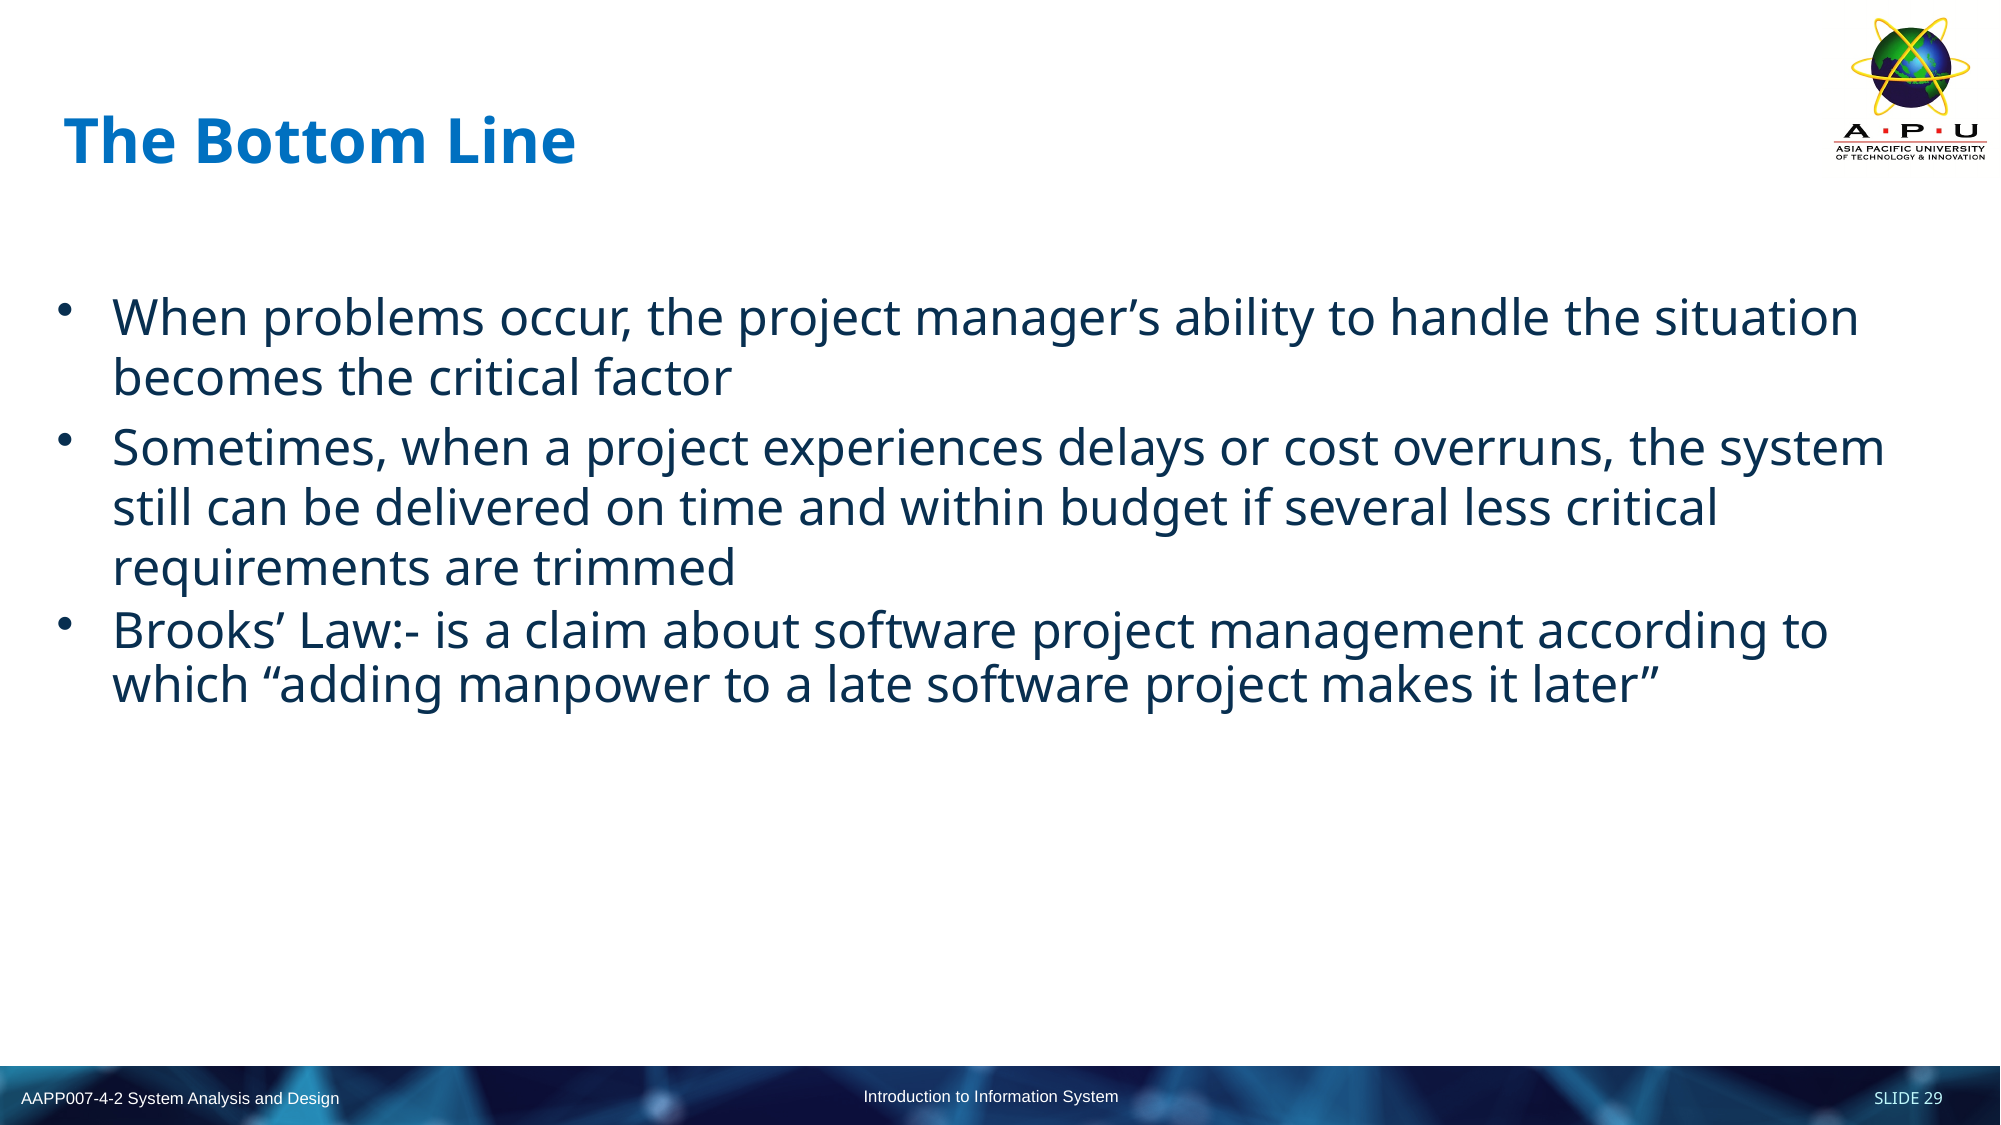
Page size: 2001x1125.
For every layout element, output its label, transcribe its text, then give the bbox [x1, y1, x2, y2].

title The Bottom Line [48, 45, 1764, 233]
picture [1822, 0, 2000, 178]
picture [0, 1066, 2000, 1125]
list When problems occur, the project manager’s ability to handle the situation becomes the critical factor Sometimes, when a project experiences delays or cost overruns, the system still can be delivered on time and within budget if several less critical requirements are trimmed Brooks’ Law:- is a claim about software project management according to which “adding manpower to a late software project makes it later” [41, 278, 1969, 1021]
